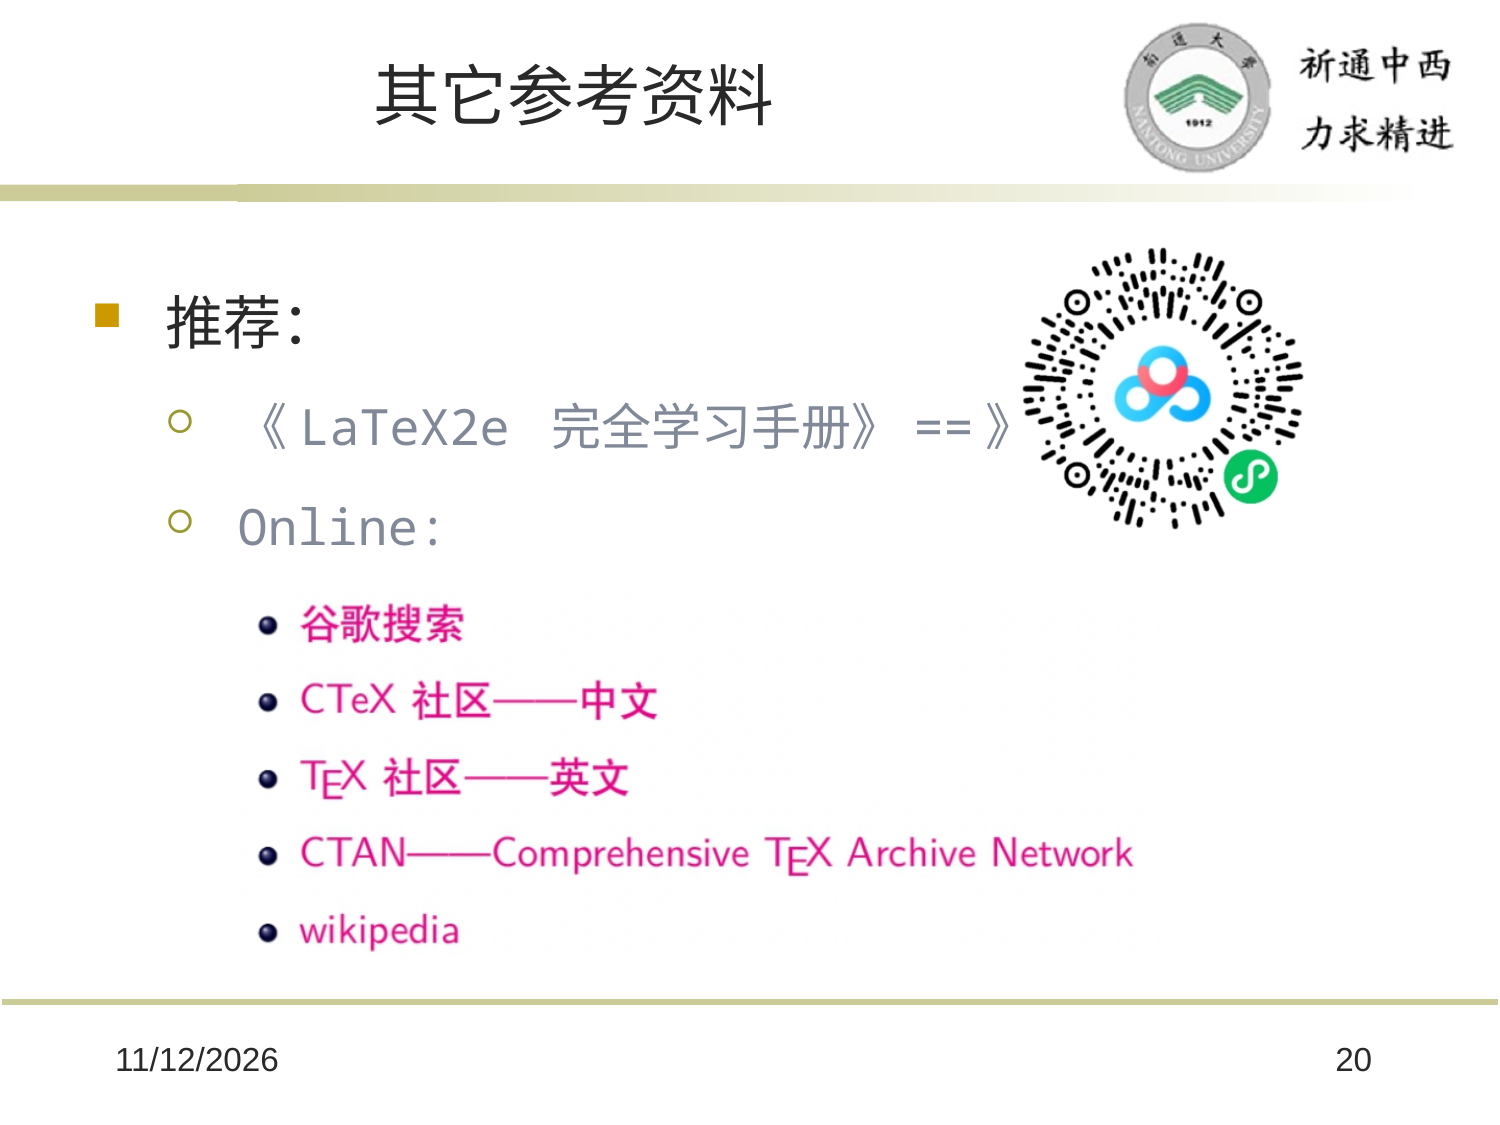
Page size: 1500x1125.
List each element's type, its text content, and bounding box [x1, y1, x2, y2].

slide_number 20 [1234, 1030, 1388, 1107]
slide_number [100, 1030, 313, 1107]
picture [231, 585, 1167, 965]
picture [1016, 242, 1310, 535]
picture [2, 999, 1498, 1005]
title 其它参考资料 [0, 46, 1149, 142]
picture [1116, 11, 1470, 181]
list 推荐： 《LaTeX2e 完全学习手册》==》 Online: [76, 243, 1413, 965]
